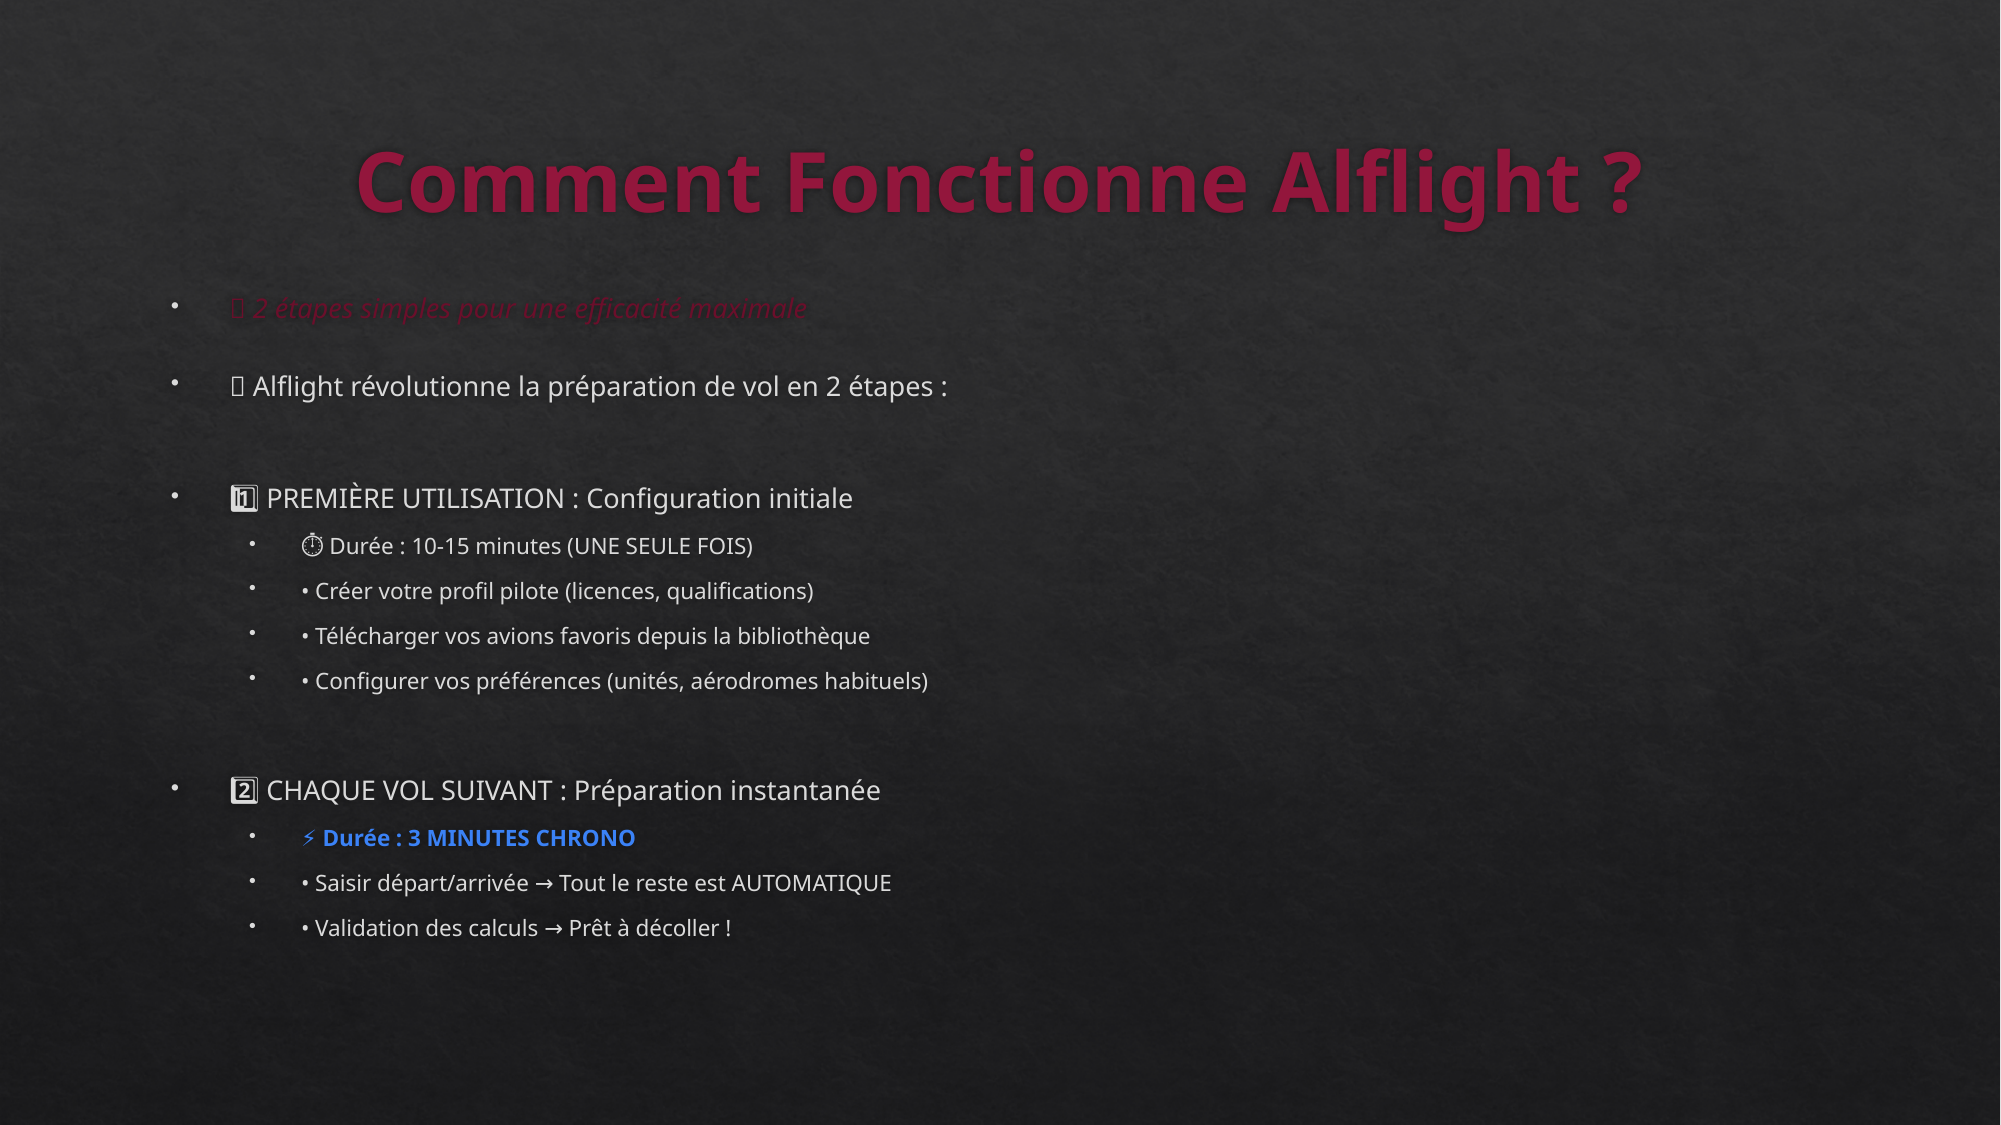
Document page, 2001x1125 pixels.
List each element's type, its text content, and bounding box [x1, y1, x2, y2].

title Comment Fonctionne Alflight ? [149, 99, 1849, 260]
list 🎯 2 étapes simples pour une efficacité maximale 📱 Alflight révolutionne la préparation de vol en 2 étapes : 1️⃣ PREMIÈRE UTILISATION : Configuration initiale ⏱️ Durée : 10-15 minutes (UNE SEULE FOIS) • Créer votre profil pilote (licences, qualifications) • Télécharger vos avions favoris depuis la bibliothèque • Configurer vos préférences (unités, aérodromes habituels) 2️⃣ CHAQUE VOL SUIVANT : Préparation instantanée ⚡ Durée : 3 MINUTES CHRONO • Saisir départ/arrivée → Tout le reste est AUTOMATIQUE • Validation des calculs → Prêt à décoller ! [149, 284, 1849, 950]
